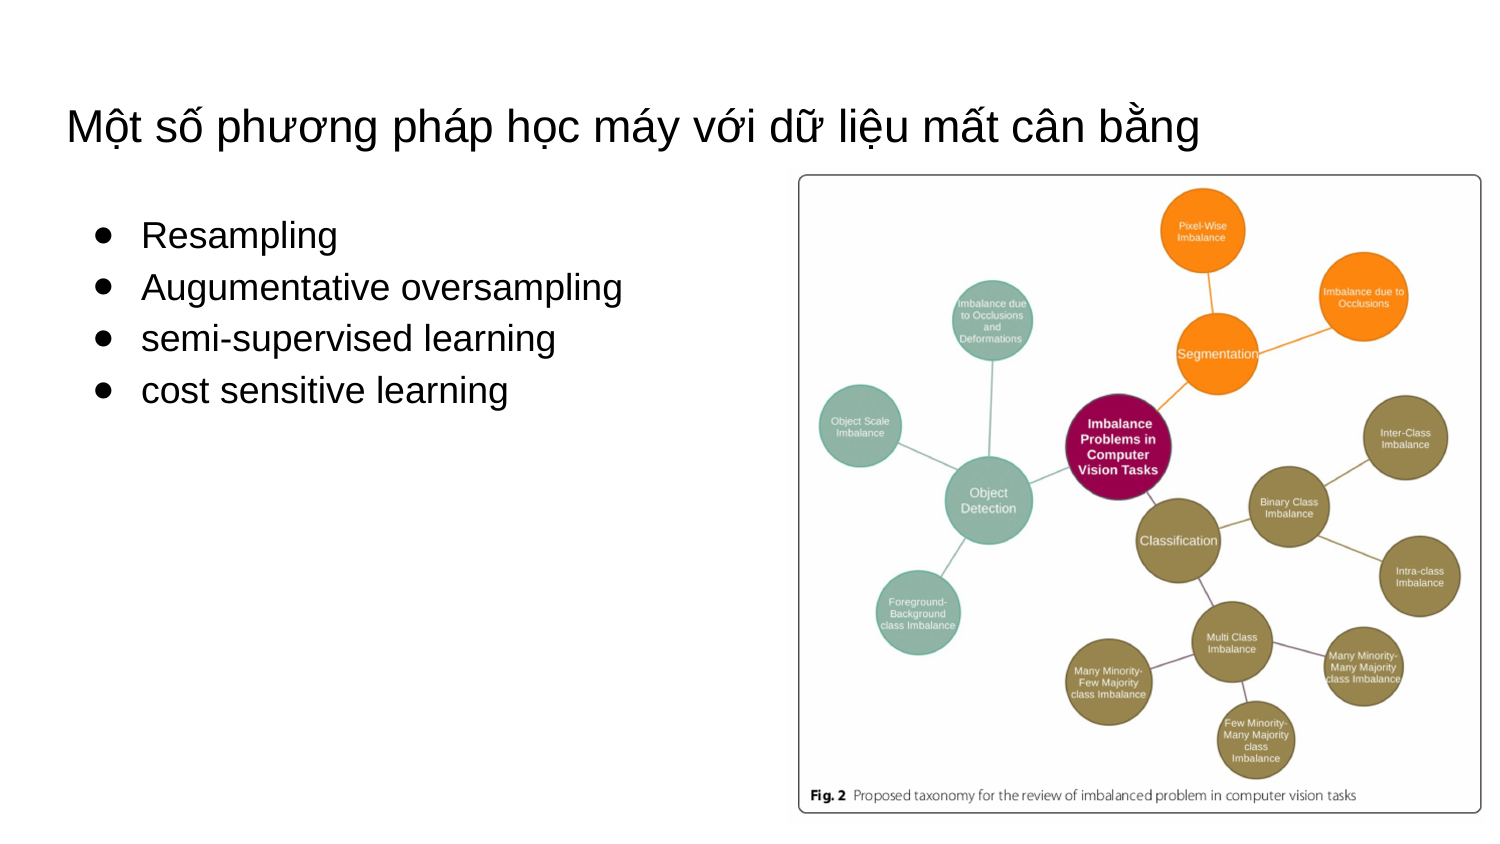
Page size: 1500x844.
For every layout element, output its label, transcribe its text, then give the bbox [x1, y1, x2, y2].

list Resampling Augumentative oversampling semi-supervised learning cost sensitive learning [51, 189, 750, 750]
title Một số phương pháp học máy với dữ liệu mất cân bằng [51, 72, 1449, 167]
picture [786, 166, 1486, 825]
